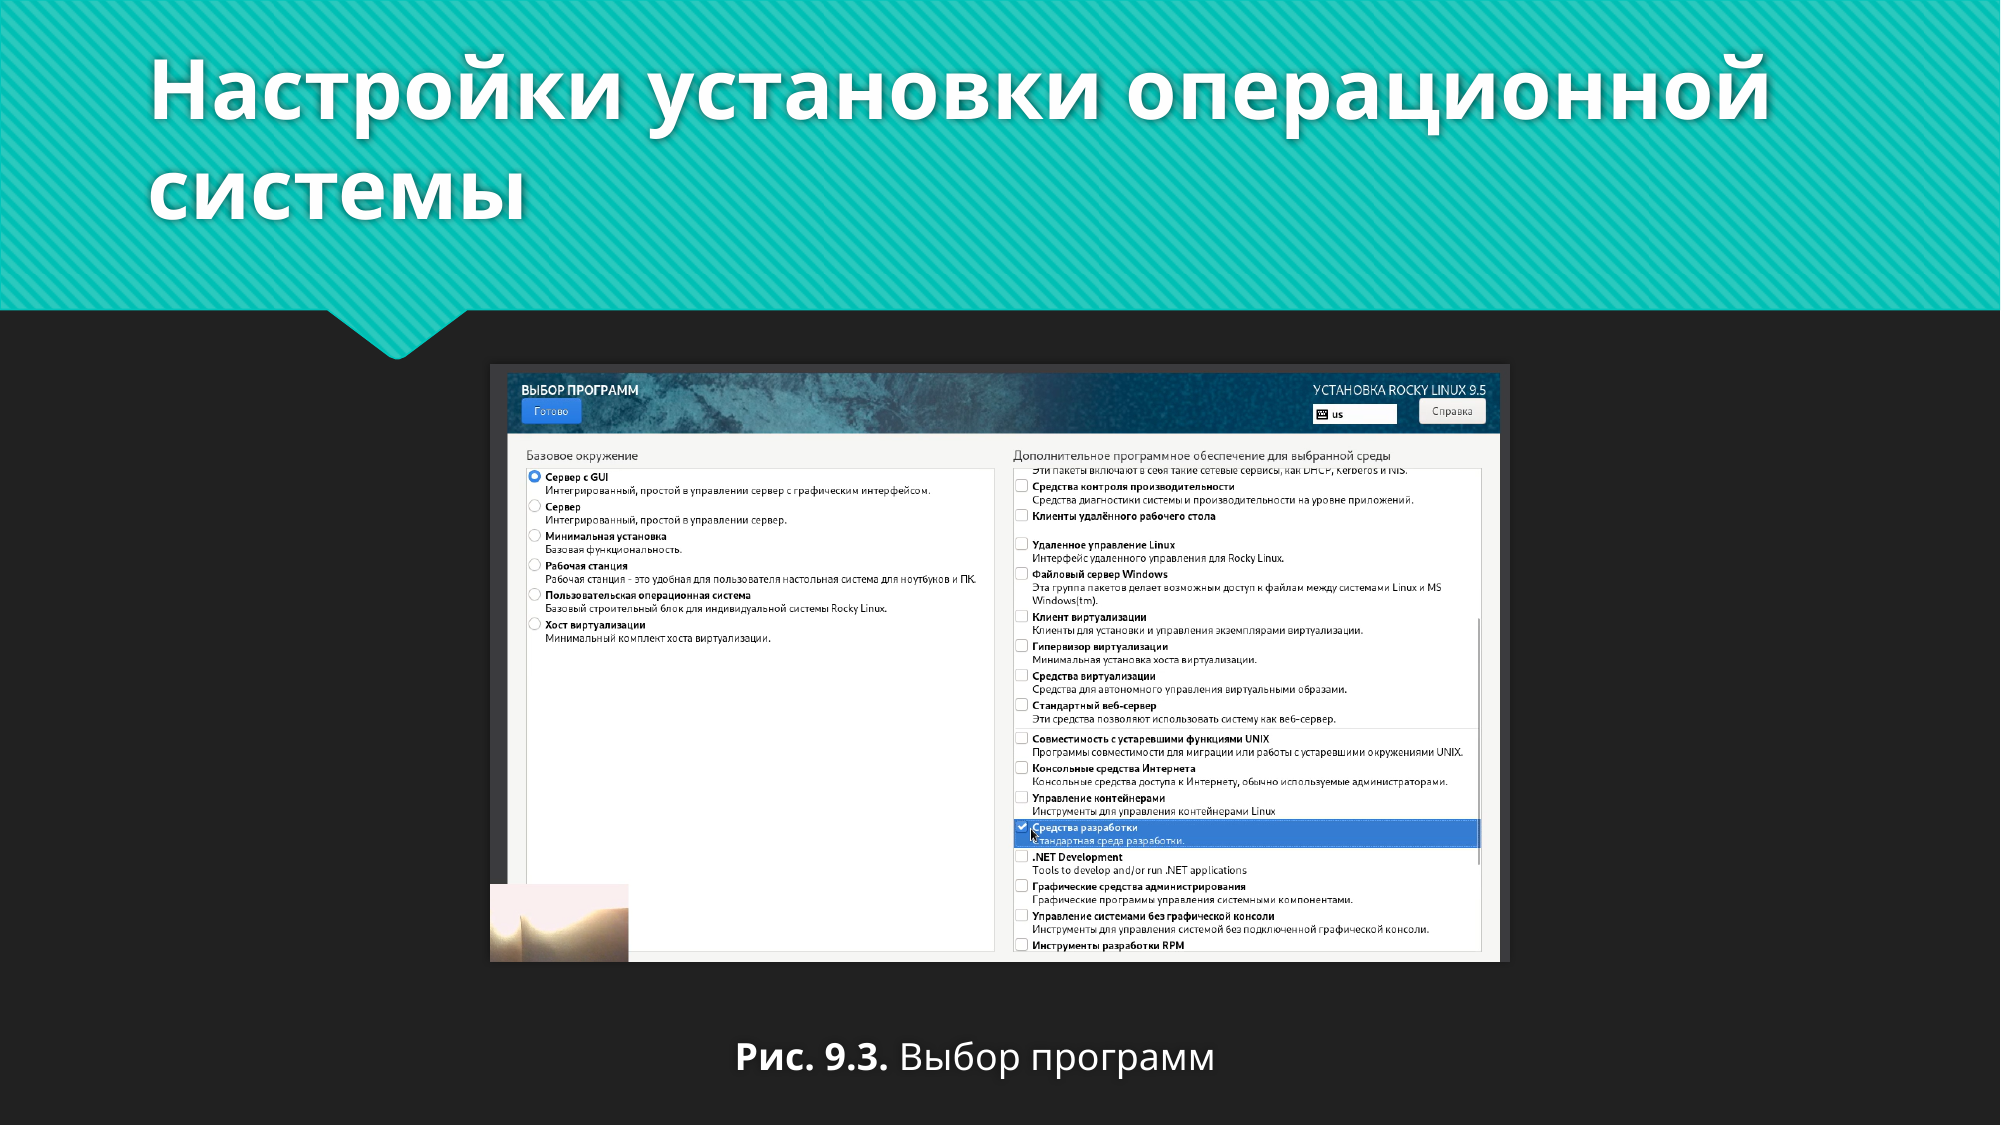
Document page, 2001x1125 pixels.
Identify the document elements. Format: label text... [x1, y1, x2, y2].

text_box Рис. 9.3. Выбор программ [719, 1008, 1305, 1102]
title Настройки установки операционной системы [132, 84, 1868, 244]
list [490, 364, 1510, 962]
